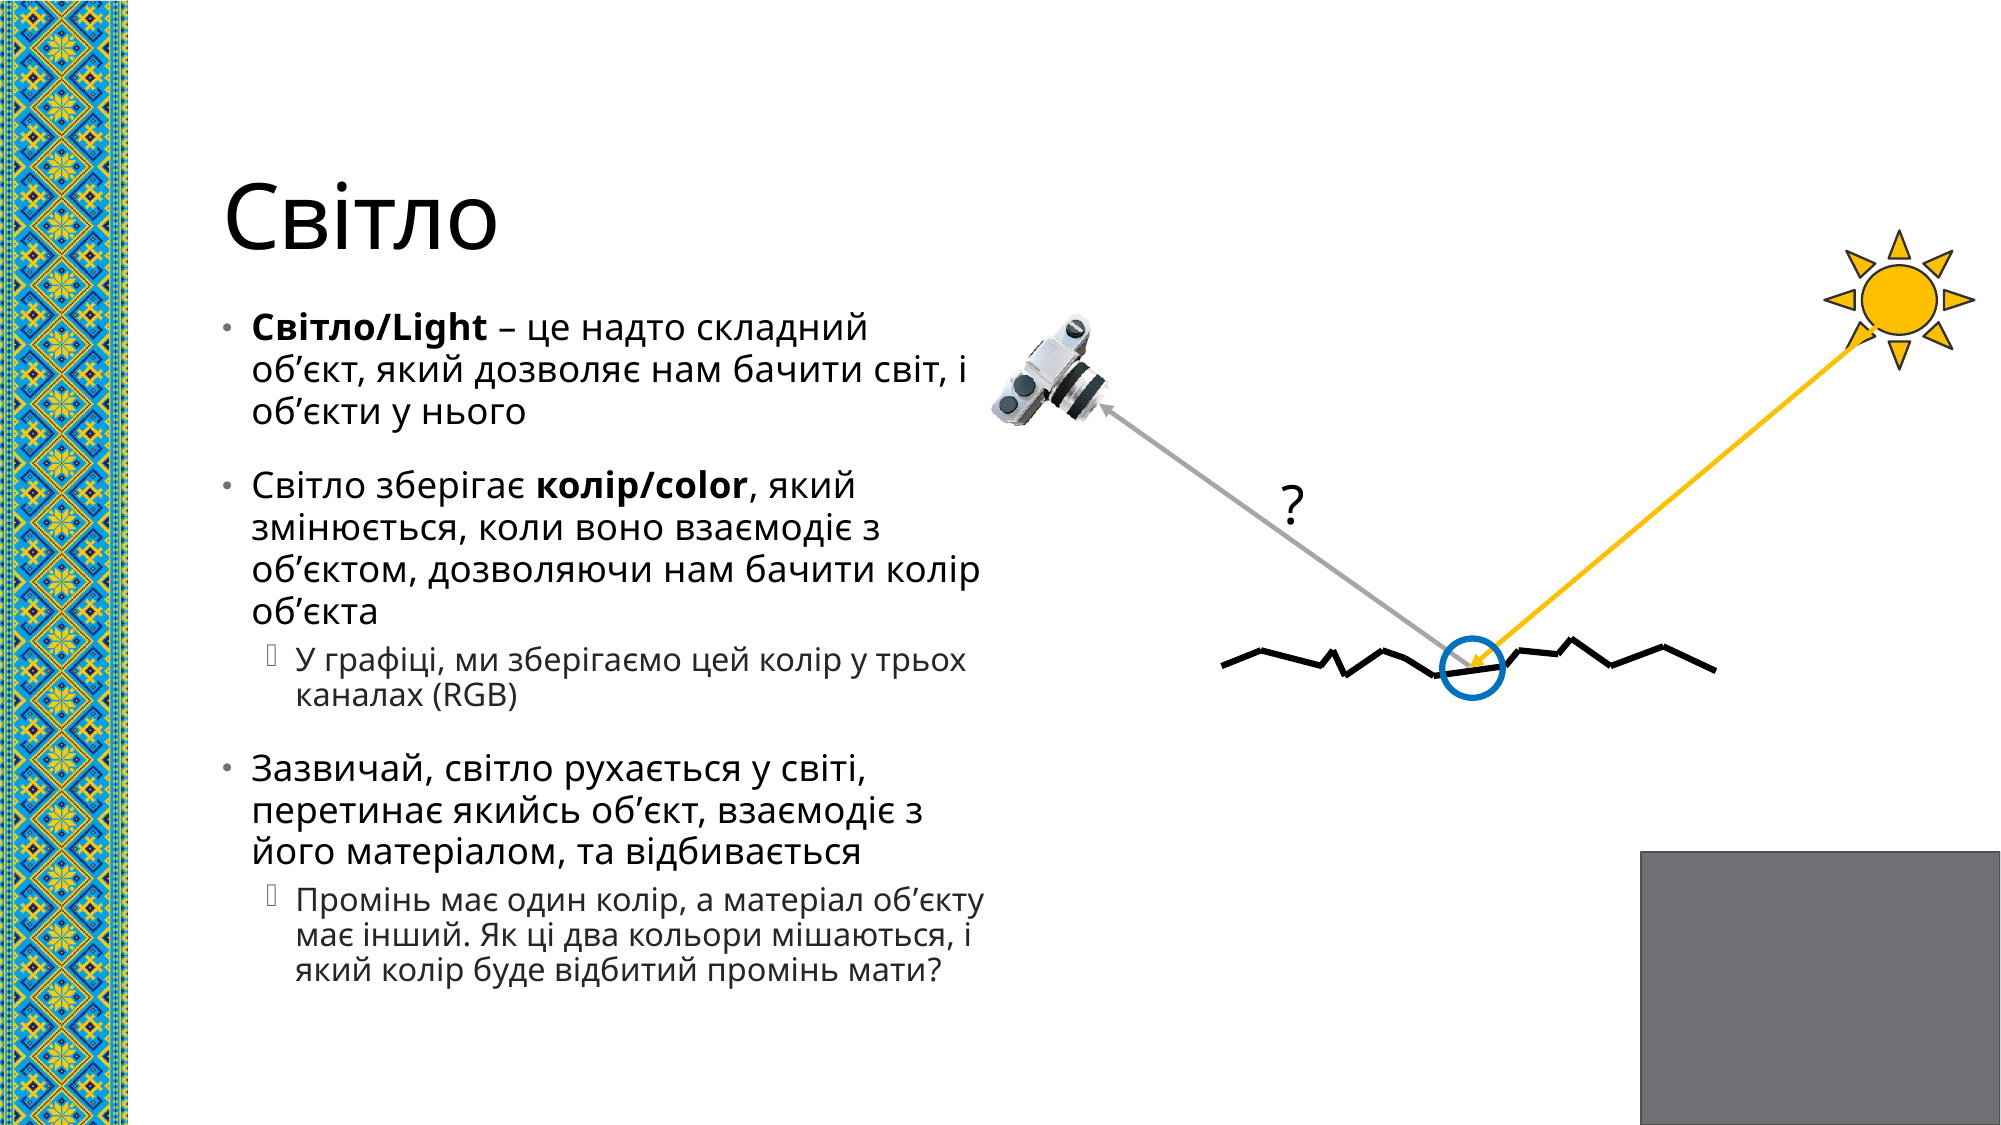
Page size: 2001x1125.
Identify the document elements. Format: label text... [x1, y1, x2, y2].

picture [78, 245, 102, 266]
picture [14, 156, 25, 177]
picture [22, 304, 44, 326]
picture [22, 897, 44, 919]
picture [14, 690, 26, 711]
picture [0, 2, 11, 1124]
picture [14, 37, 25, 59]
picture [79, 898, 101, 919]
picture [14, 453, 25, 474]
picture [98, 868, 110, 889]
picture [30, 2, 93, 1124]
picture [79, 67, 101, 89]
picture [22, 363, 45, 385]
picture [79, 660, 101, 681]
picture [14, 987, 25, 1008]
picture [22, 838, 44, 860]
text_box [1098, 403, 1470, 667]
title Світло [206, 60, 1797, 278]
text_box [1860, 264, 1939, 335]
picture [99, 156, 110, 177]
picture [79, 838, 101, 859]
picture [22, 719, 44, 741]
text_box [1469, 306, 1900, 669]
text_box [1922, 321, 1954, 351]
picture [99, 1105, 110, 1124]
picture [21, 956, 45, 978]
picture [99, 809, 110, 830]
picture [79, 364, 102, 385]
picture [14, 512, 25, 533]
text_box [1908, 340, 1912, 351]
picture [98, 97, 110, 118]
picture [98, 512, 110, 533]
picture [21, 422, 45, 445]
picture [21, 7, 45, 30]
picture [21, 778, 45, 800]
picture [14, 868, 26, 889]
picture [14, 631, 25, 652]
text_box [1922, 249, 1954, 279]
picture [79, 720, 102, 741]
picture [14, 927, 25, 948]
text_box [1942, 288, 1976, 312]
text_box [1887, 229, 1912, 260]
picture [79, 482, 101, 504]
picture [99, 571, 110, 592]
picture [14, 749, 25, 770]
picture [78, 957, 102, 978]
picture [120, 2, 128, 1124]
picture [79, 542, 101, 563]
picture [79, 304, 101, 326]
picture [99, 631, 110, 652]
picture [78, 779, 102, 800]
picture [14, 571, 25, 592]
picture [98, 690, 110, 711]
picture [1000, 307, 1141, 463]
picture [14, 1105, 25, 1124]
picture [14, 275, 25, 296]
picture [22, 541, 44, 563]
picture [22, 1075, 44, 1097]
picture [79, 126, 101, 148]
picture [22, 67, 44, 89]
picture [14, 97, 25, 118]
picture [78, 423, 102, 444]
picture [98, 275, 110, 296]
picture [14, 1046, 25, 1067]
picture [78, 8, 102, 29]
picture [98, 1046, 110, 1067]
picture [78, 601, 102, 622]
picture [99, 215, 110, 237]
picture [22, 660, 44, 682]
picture [98, 334, 110, 355]
text_box [1845, 249, 1877, 279]
picture [79, 1076, 101, 1096]
picture [99, 37, 110, 59]
picture [99, 749, 110, 770]
picture [14, 334, 25, 355]
picture [99, 393, 110, 415]
picture [14, 215, 25, 237]
picture [14, 393, 25, 415]
picture [98, 927, 110, 948]
picture [99, 453, 110, 474]
picture [21, 185, 45, 208]
text_box [1823, 288, 1856, 302]
list Світло/Light – це надто складний об’єкт, який дозволяє нам бачити світ, і об’єкти у нього Світло зберігає колір/color, який змінюється, коли воно взаємодіє з об’єктом, дозволяючи нам бачити колір об’єкта У графіці, ми зберігаємо цей колір у трьох каналах (RGB) Зазвичай, світло рухається у світі, перетинає якийсь об’єкт, взаємодіє з його матеріалом, та відбивається Промінь має один колір, а матеріал об’єкту має інший. Як ці два кольори мішаються, і який колір буде відбитий промінь мати? [206, 299, 1000, 1014]
picture [14, 809, 25, 830]
picture [21, 1016, 45, 1038]
picture [21, 245, 45, 267]
text_box [1446, 685, 1499, 700]
picture [21, 600, 45, 623]
picture [78, 186, 102, 207]
picture [22, 482, 44, 504]
picture [22, 126, 44, 148]
picture [99, 987, 110, 1008]
picture [79, 1016, 102, 1037]
